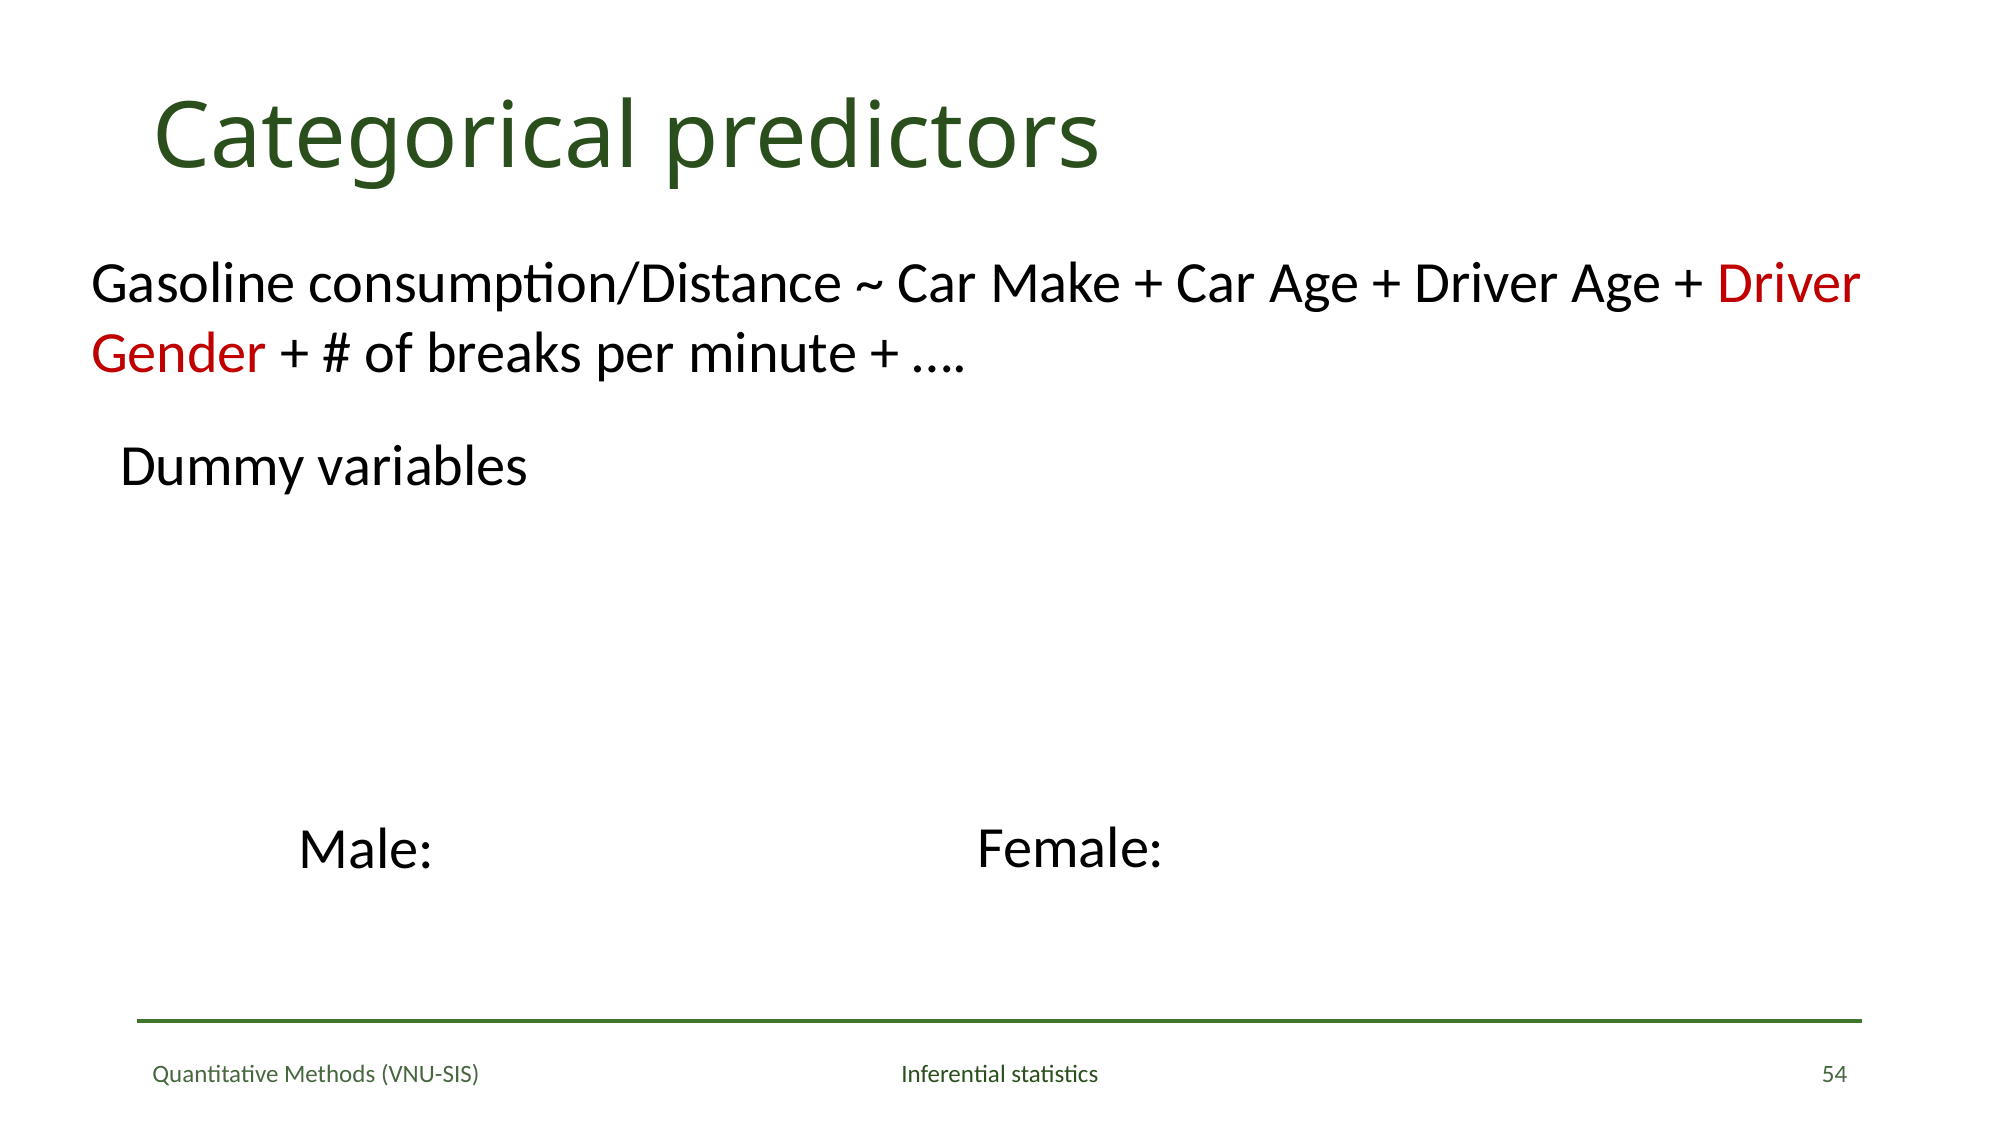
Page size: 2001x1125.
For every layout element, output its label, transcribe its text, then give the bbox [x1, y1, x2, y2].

text_box Gasoline consumption/Distance ~ Car Make + Car Age + Driver Age + Driver Gender + # of breaks per minute + …. [76, 236, 1924, 392]
footer Quantitative Methods (VNU-SIS) [137, 1042, 514, 1103]
slide_number 54 [1429, 1042, 1863, 1103]
text_box Inferential statistics [571, 1042, 1429, 1103]
title Categorical predictors [137, 59, 1863, 216]
